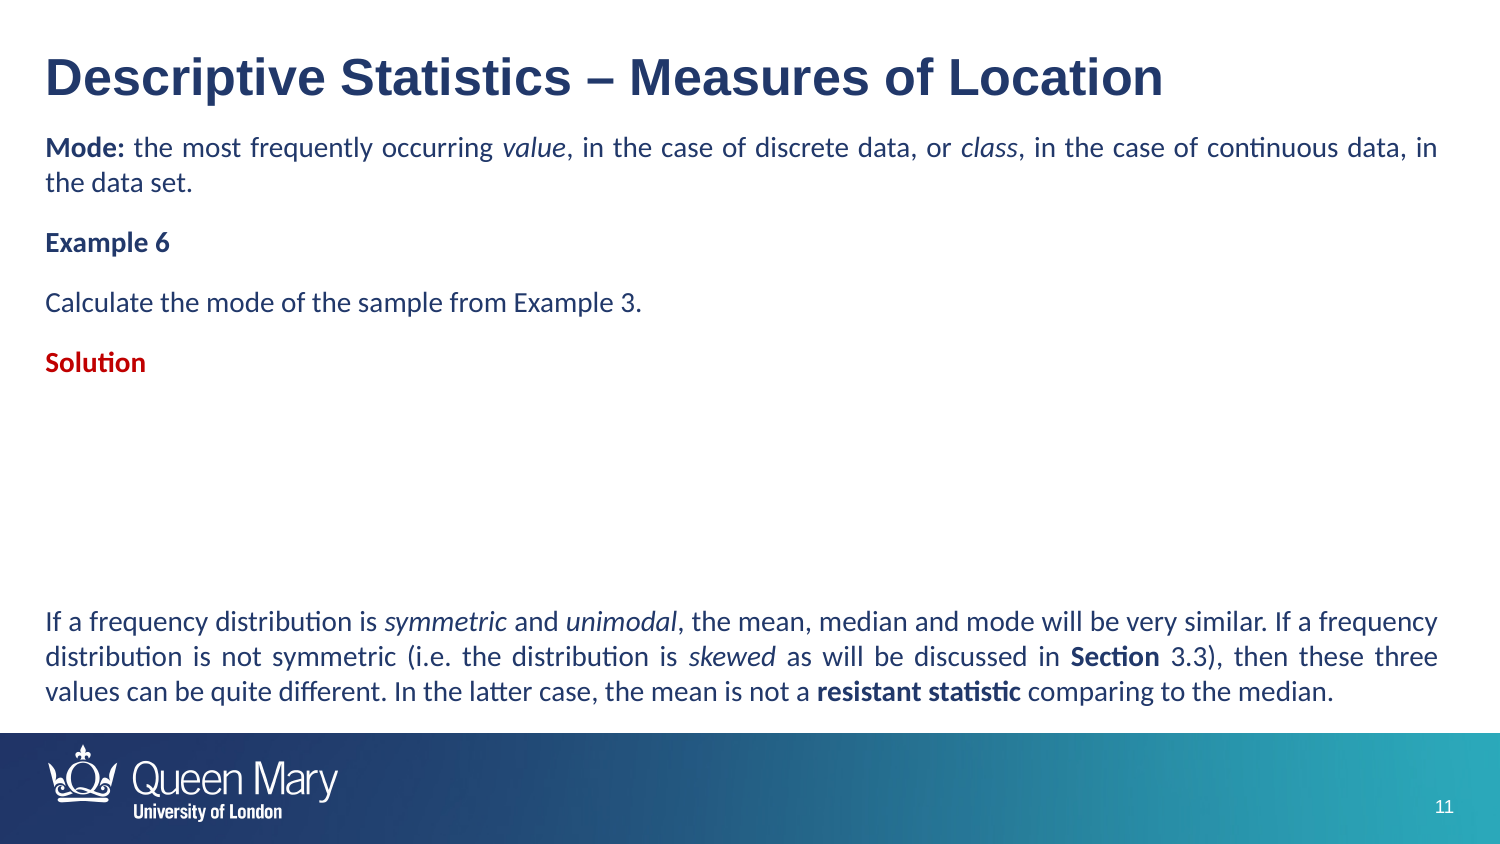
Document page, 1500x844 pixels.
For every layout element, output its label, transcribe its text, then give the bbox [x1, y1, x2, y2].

text_box If a frequency distribution is symmetric and unimodal, the mean, median and mode will be very similar. If a frequency distribution is not symmetric (i.e. the distribution is skewed as will be discussed in Section 3.3), then these three values can be quite different. In the latter case, the mean is not a resistant statistic comparing to the median. [30, 594, 1454, 715]
picture [0, 733, 1500, 844]
title Descriptive Statistics – Measures of Location [30, 43, 1454, 121]
text_box Mode: the most frequently occurring value, in the case of discrete data, or class, in the case of continuous data, in the data set. Example 6 Calculate the mode of the sample from Example 3. Solution [30, 121, 1454, 386]
